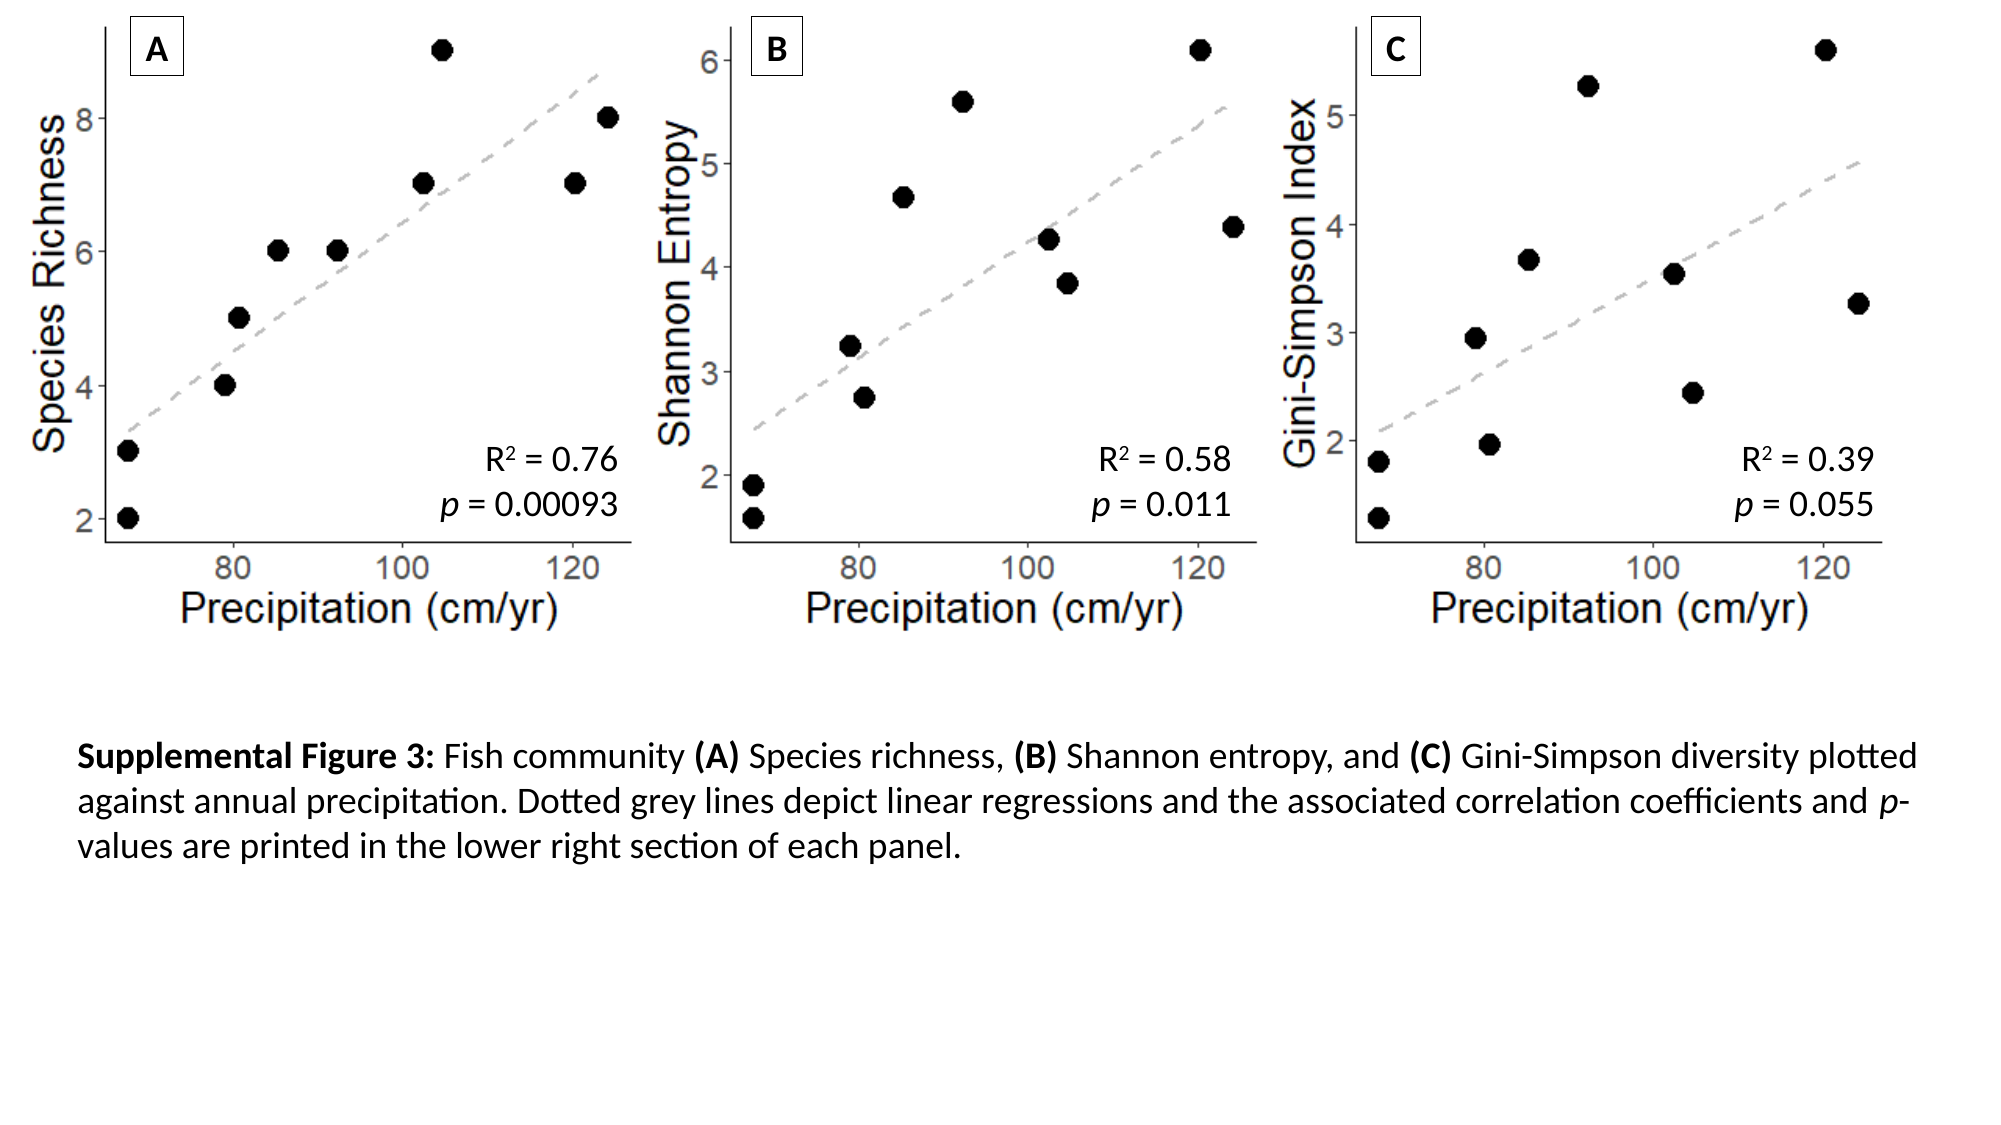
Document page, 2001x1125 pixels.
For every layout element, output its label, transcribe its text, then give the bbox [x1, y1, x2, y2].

text_box Supplemental Figure 3: Fish community (A) Species richness, (B) Shannon entropy, and (C) Gini-Simpson diversity plotted against annual precipitation. Dotted grey lines depict linear regressions and the associated correlation coefficients and p-values are printed in the lower right section of each panel. [62, 723, 1938, 874]
picture [19, 16, 1895, 642]
